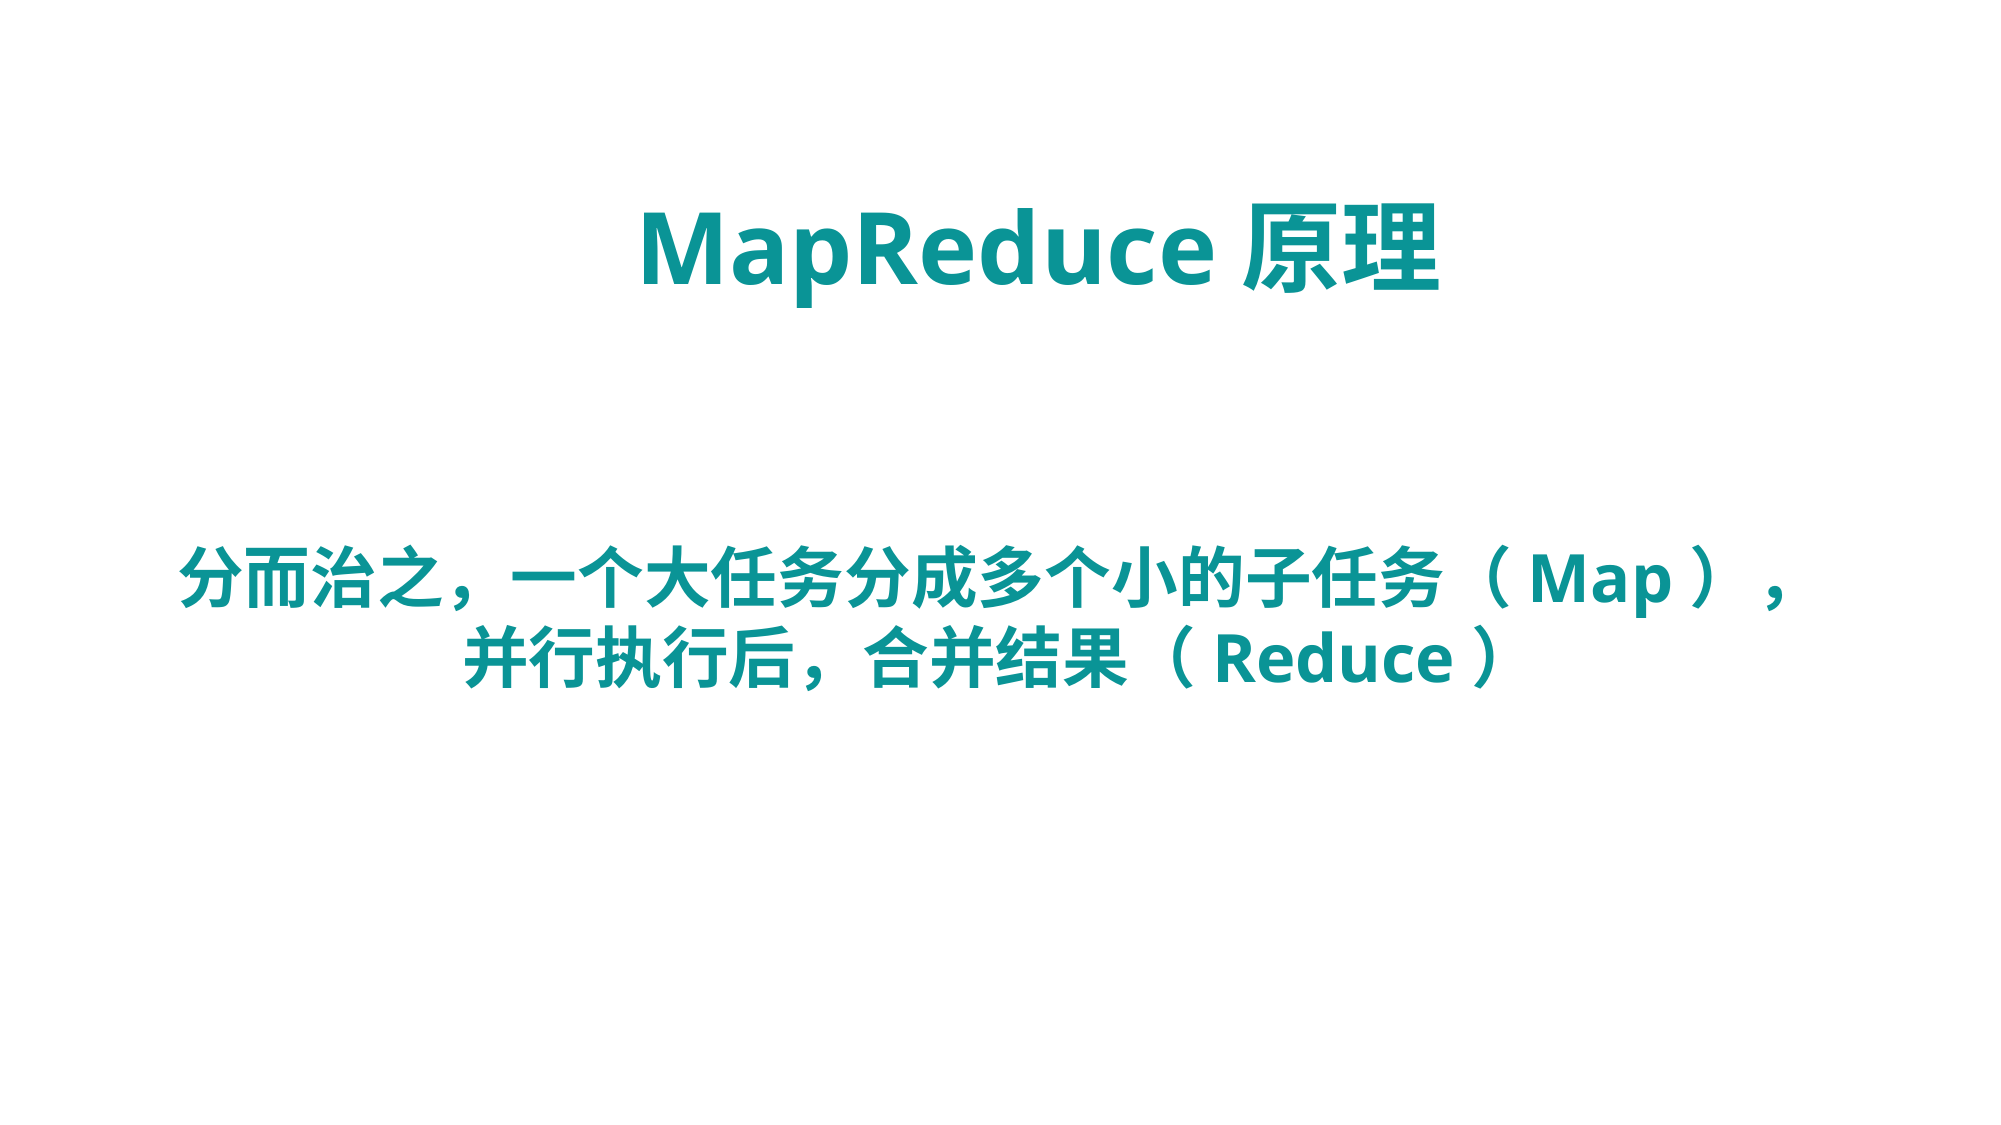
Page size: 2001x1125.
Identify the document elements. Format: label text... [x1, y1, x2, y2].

text_box MapReduce原理 [620, 177, 1457, 312]
text_box 分而治之，一个大任务分成多个小的子任务（Map）， 并行执行后，合并结果（Reduce） [162, 528, 1838, 704]
